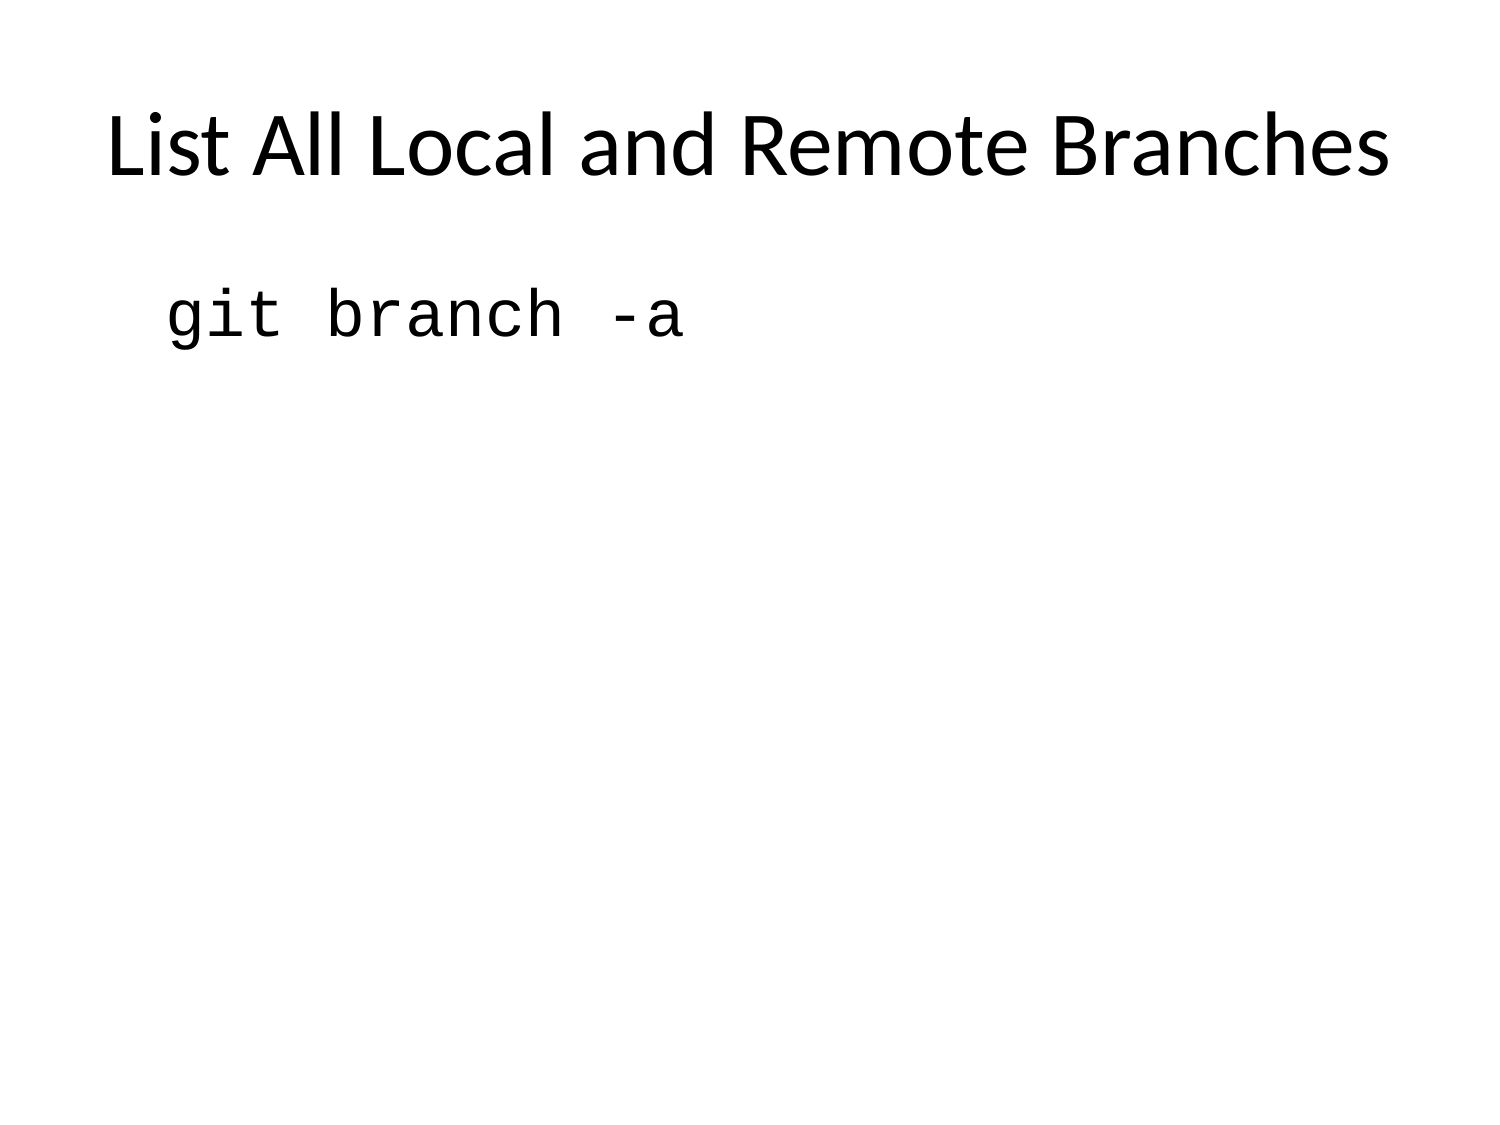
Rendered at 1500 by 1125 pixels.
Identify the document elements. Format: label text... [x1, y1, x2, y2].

list git branch -a [75, 262, 1425, 1005]
title List All Local and Remote Branches [75, 45, 1425, 233]
